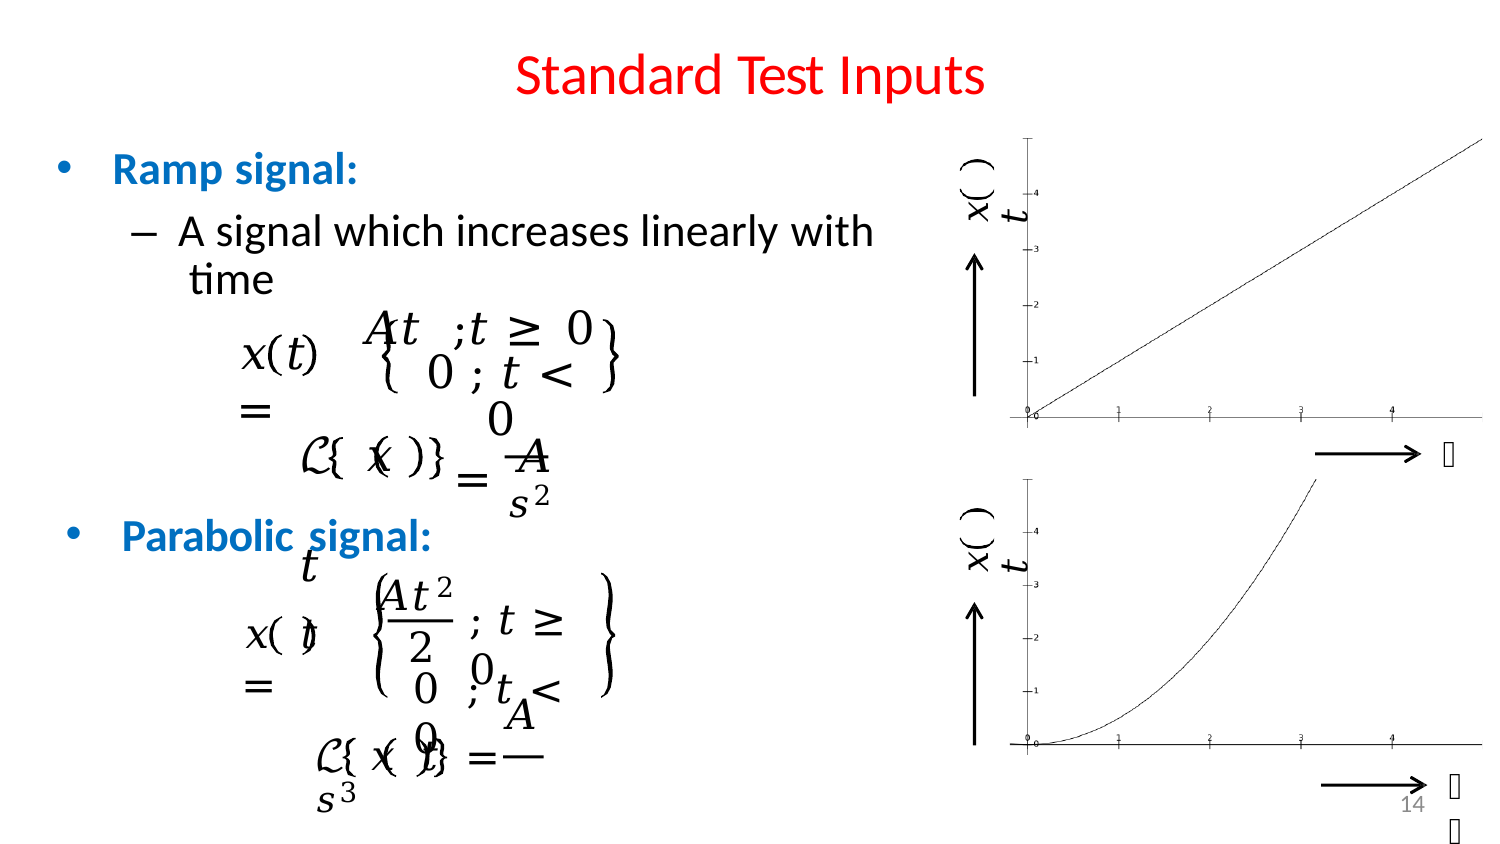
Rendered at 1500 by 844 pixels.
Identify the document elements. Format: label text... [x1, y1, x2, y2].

text_box [504, 455, 549, 459]
text_box [965, 602, 984, 746]
text_box Parabolic signal: 𝐴𝑡2 [59, 502, 462, 621]
text_box ℒ 𝑥 𝑡 [296, 422, 405, 502]
text_box [602, 354, 619, 394]
text_box [387, 619, 454, 623]
text_box 0 ; 𝑡 < 0 [410, 658, 578, 762]
text_box 𝐴 ℒ 𝑥 𝑡 = 𝑠3 [308, 695, 552, 820]
text_box Ramp signal: – A signal which increases linearly with time 𝐴𝑡 ;𝑡 ≥ 0 [54, 129, 879, 354]
text_box [381, 354, 398, 394]
text_box [959, 508, 995, 520]
text_box 𝑡 [1440, 428, 1460, 479]
text_box [373, 621, 386, 695]
text_box ; 𝑡 ≥ 0 [467, 590, 603, 693]
text_box [959, 159, 995, 170]
text_box 𝑥 𝑡 [957, 520, 998, 578]
title Standard Test Inputs [75, 0, 1425, 142]
text_box 𝑥 𝑡 [957, 170, 998, 228]
text_box 0 ; 𝑡 < 0 𝐴 = 𝑠2 [405, 349, 597, 526]
text_box 2 [406, 623, 434, 671]
text_box [965, 253, 984, 397]
text_box [1321, 776, 1428, 795]
text_box [601, 572, 616, 698]
text_box 𝑥 𝑡 = [240, 621, 363, 707]
text_box [1009, 138, 1483, 428]
text_box [503, 755, 544, 759]
slide_number 14 [1074, 755, 1425, 844]
text_box [1009, 479, 1483, 755]
text_box 𝑥 𝑡 = [235, 354, 370, 434]
text_box 𝑡 [1446, 760, 1466, 844]
text_box [1315, 444, 1422, 463]
